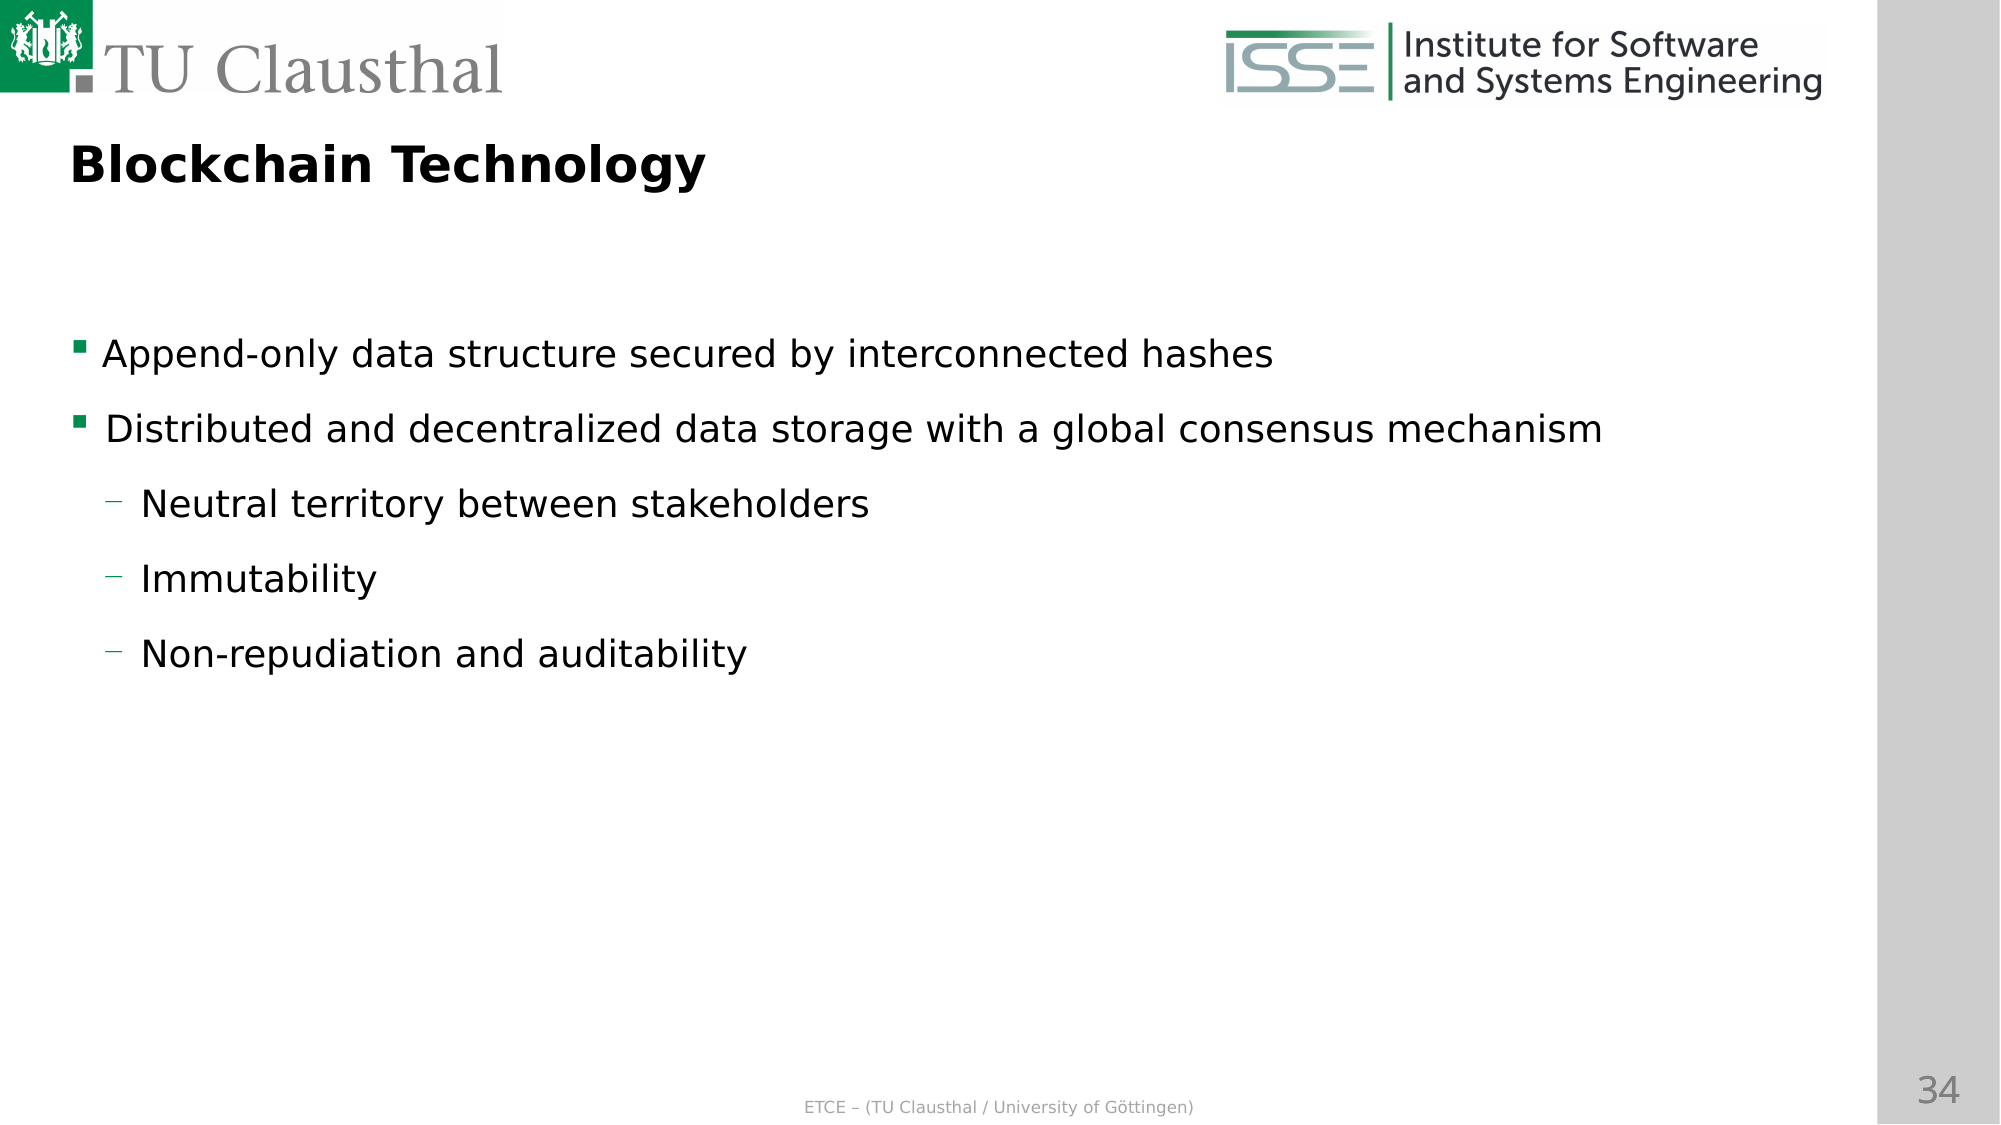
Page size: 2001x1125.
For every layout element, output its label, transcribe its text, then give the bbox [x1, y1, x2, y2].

text_box Blockchain Technology [55, 125, 1819, 208]
text_box Append-only data structure secured by interconnected hashes Distributed and decentralized data storage with a global consensus mechanism Neutral territory between stakeholders Immutability Non-repudiation and auditability [55, 299, 1819, 1035]
